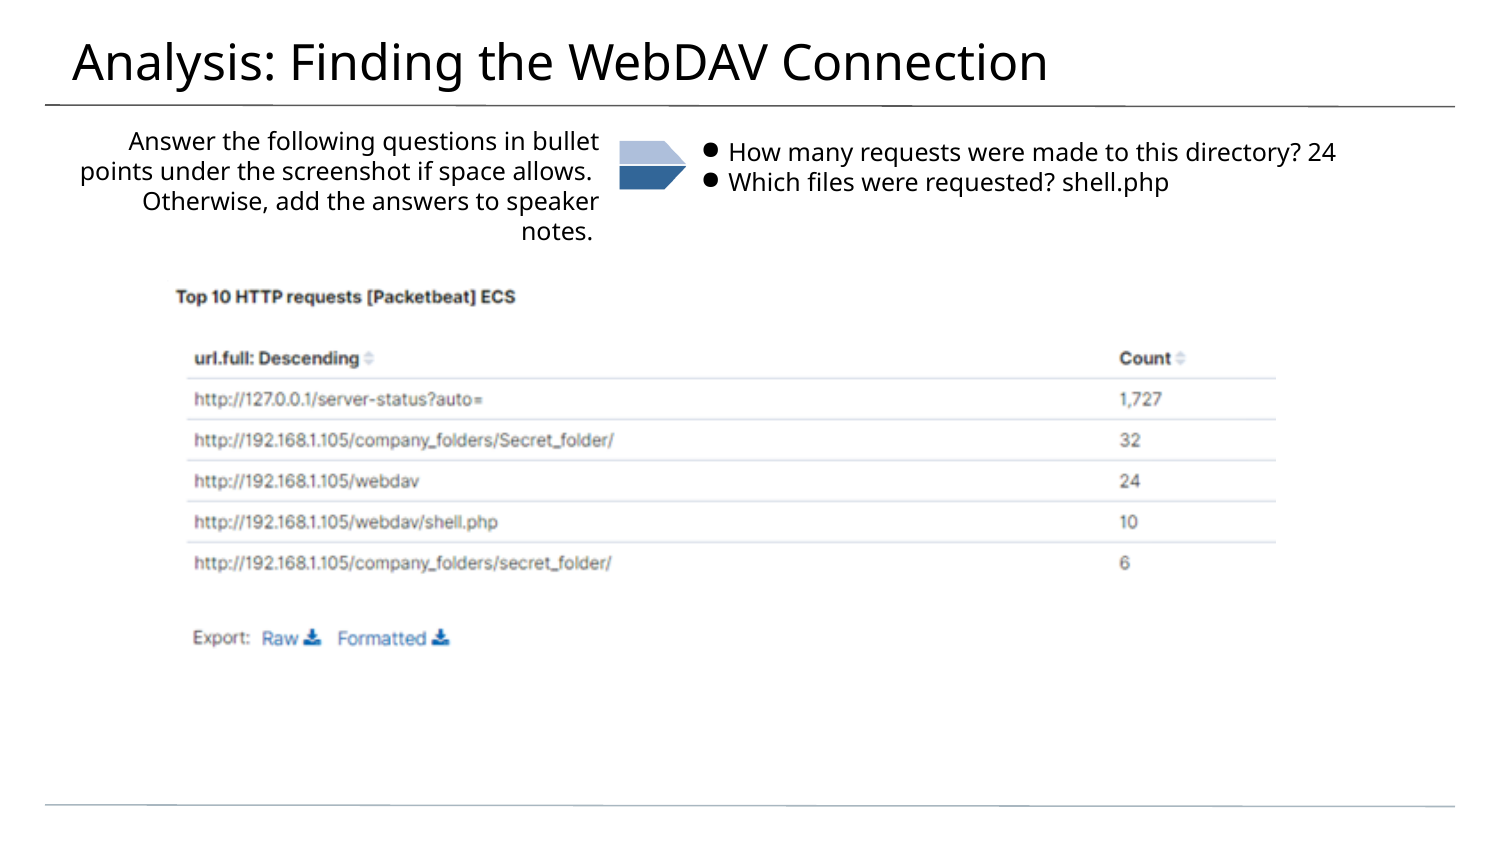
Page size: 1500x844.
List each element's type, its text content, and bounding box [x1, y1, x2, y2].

title Analysis: Finding the WebDAV Connection [0, 0, 1500, 88]
picture [616, 136, 687, 192]
subtitle Answer the following questions in bullet points under the screenshot if space allows. Otherwise, add the answers to speaker notes. [0, 110, 675, 320]
subtitle How many requests were made to this directory? 24 Which files were requested? shell.php [600, 121, 1500, 281]
picture [166, 280, 1277, 761]
